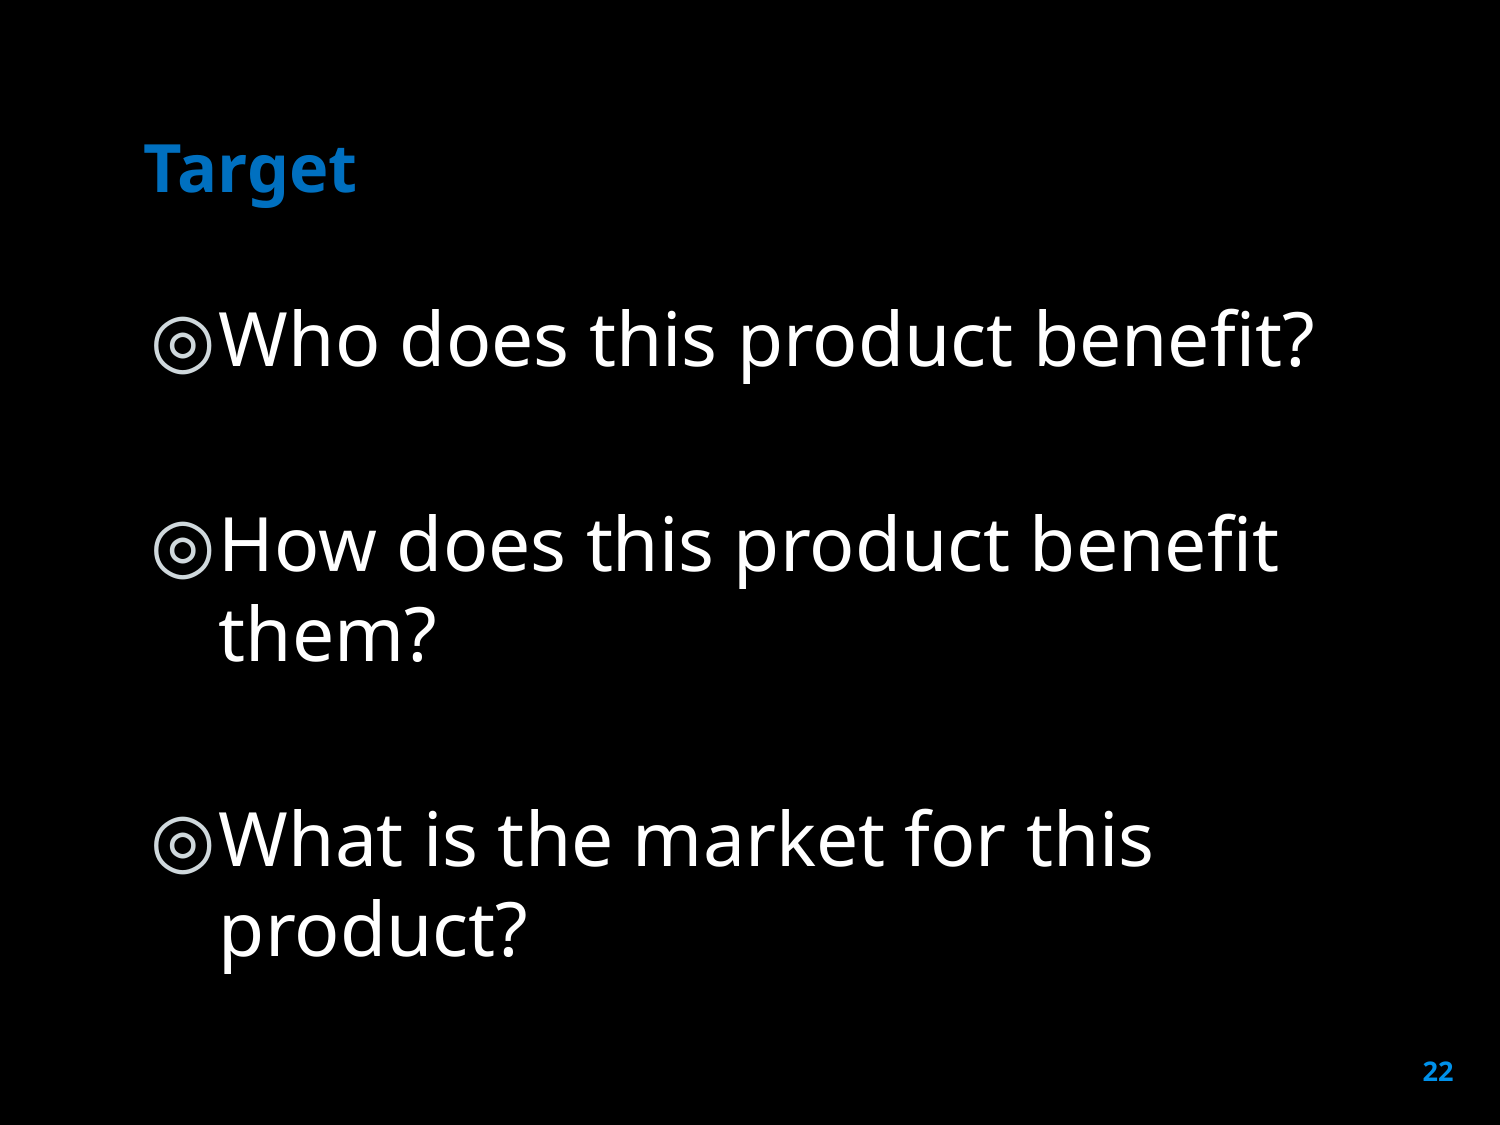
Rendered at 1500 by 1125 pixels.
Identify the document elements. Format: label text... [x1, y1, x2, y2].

title Target [128, 67, 1372, 222]
list Who does this product benefit? How does this product benefit them? What is the market for this product? [128, 275, 1372, 1058]
slide_number 22 [1378, 1038, 1469, 1125]
